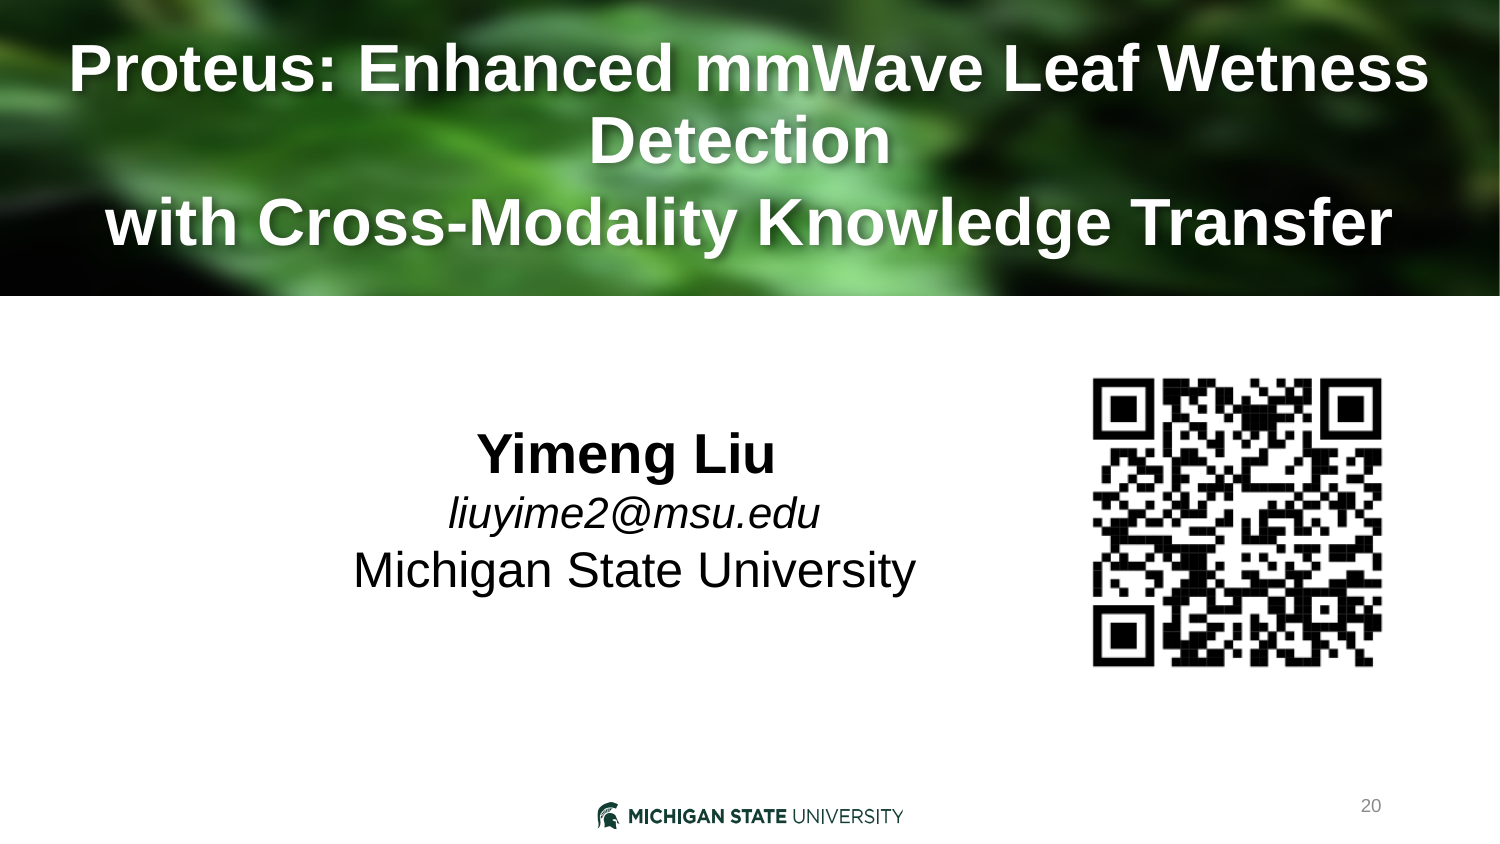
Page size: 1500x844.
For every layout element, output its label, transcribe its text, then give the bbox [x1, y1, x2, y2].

picture [1084, 367, 1386, 678]
picture [0, 0, 1500, 296]
slide_number 20 [1059, 782, 1397, 827]
text_box Yimeng Liu liuyime2@msu.edu Michigan State University [0, 410, 1084, 606]
